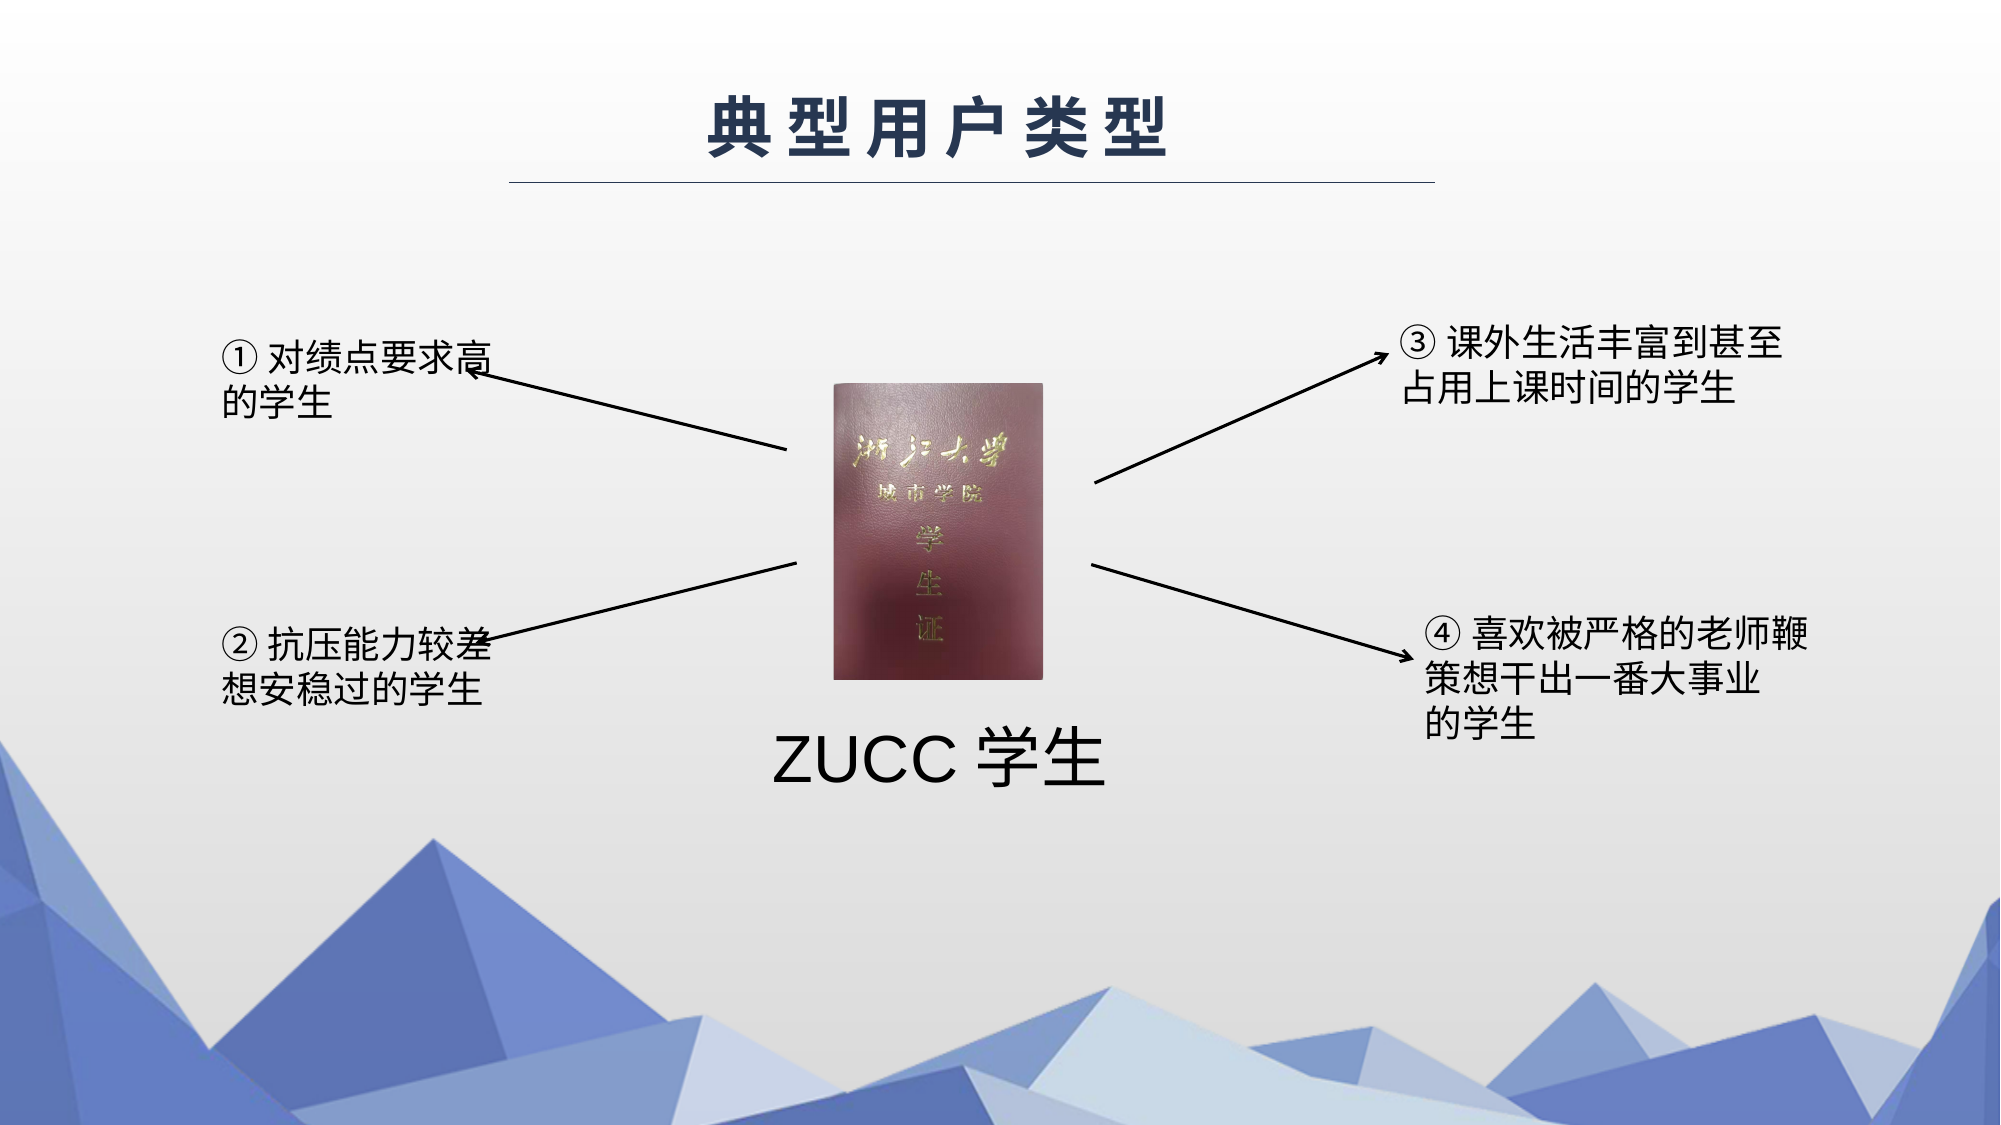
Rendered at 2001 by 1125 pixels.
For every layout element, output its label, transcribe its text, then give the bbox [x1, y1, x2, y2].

text_box ①对绩点要求高 的学生 [206, 326, 508, 432]
text_box ④喜欢被严格的老师鞭 策想干出一番大事业 的学生 [1409, 603, 1824, 708]
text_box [465, 369, 787, 450]
picture [833, 383, 1044, 680]
text_box ③课外生活丰富到甚至 占用上课时间的学生 [1384, 311, 1799, 417]
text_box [1091, 564, 1414, 660]
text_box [1094, 353, 1390, 484]
text_box ②抗压能力较差 想安稳过的学生 [206, 613, 508, 708]
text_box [508, 62, 1435, 183]
picture [0, 708, 2000, 1125]
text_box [475, 562, 797, 643]
